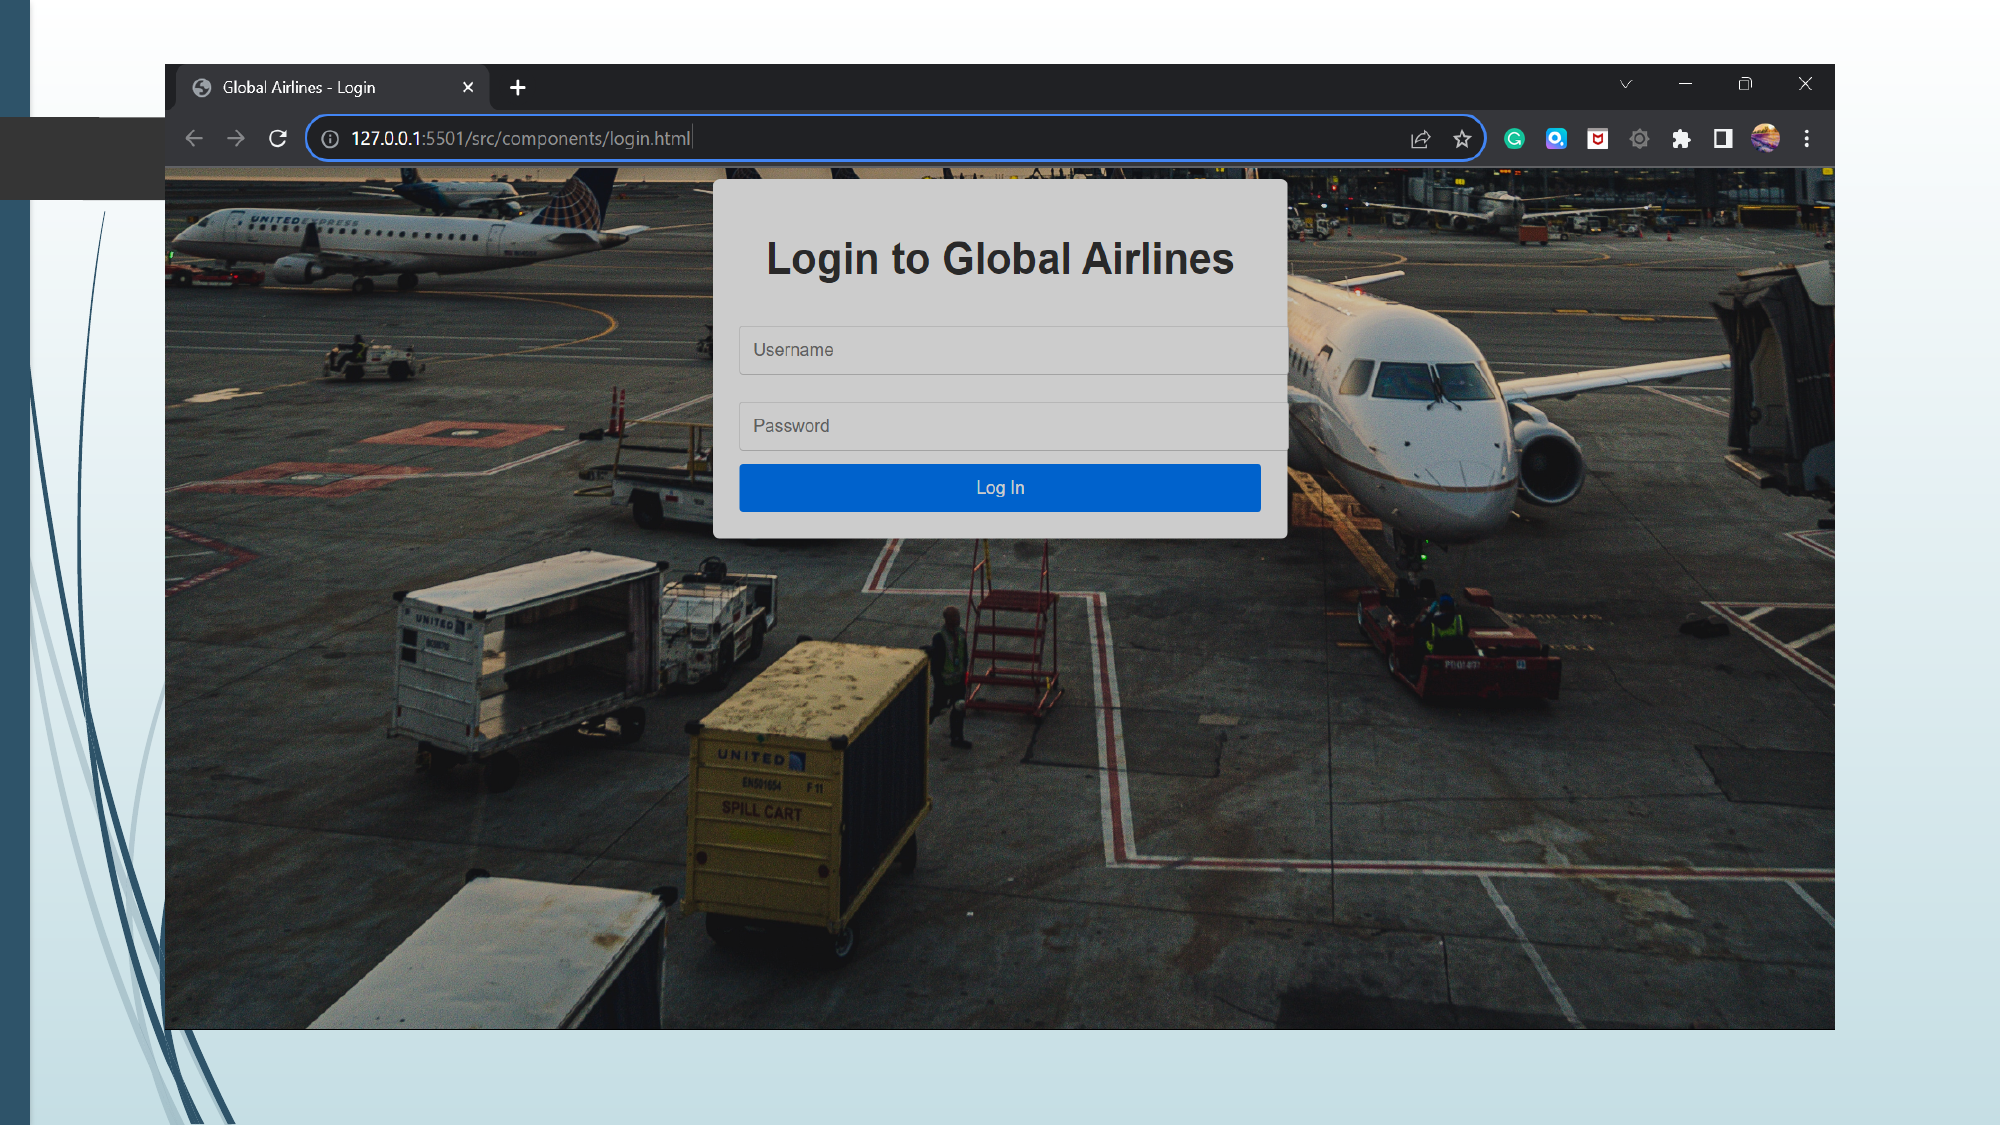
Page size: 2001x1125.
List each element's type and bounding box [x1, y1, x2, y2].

picture [164, 64, 1835, 1030]
